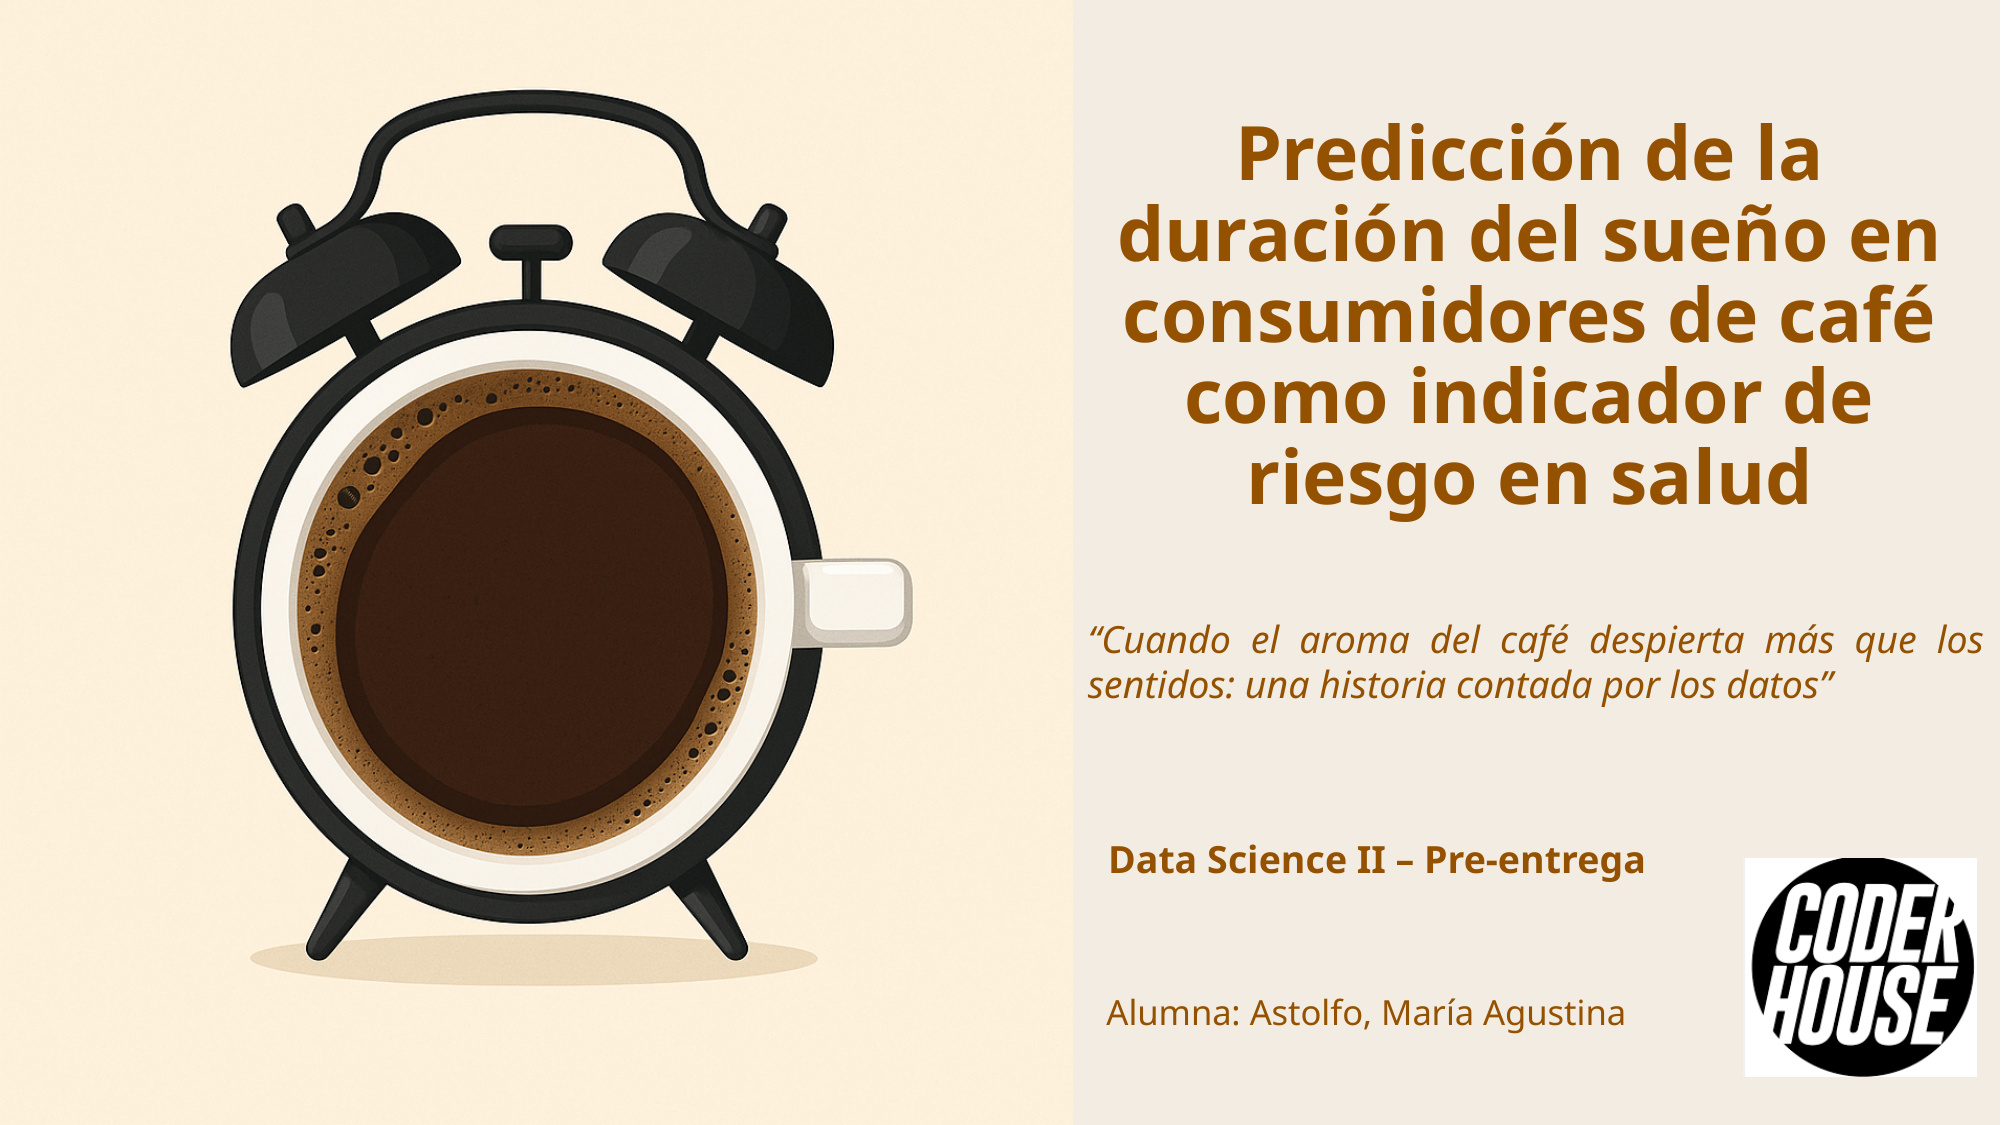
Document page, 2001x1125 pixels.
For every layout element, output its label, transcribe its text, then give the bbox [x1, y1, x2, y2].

text_box “Cuando el aroma del café despierta más que los sentidos: una historia contada por los datos” [1074, 608, 2000, 714]
text_box Data Science II – Pre-entrega [1074, 828, 1683, 889]
subtitle Alumna: Astolfo, María Agustina [1091, 987, 1664, 1049]
picture [1742, 857, 1977, 1078]
picture [0, 0, 1074, 1125]
title Predicción de la duración del sueño en consumidores de café como indicador de riesgo en salud [1074, 98, 1987, 529]
